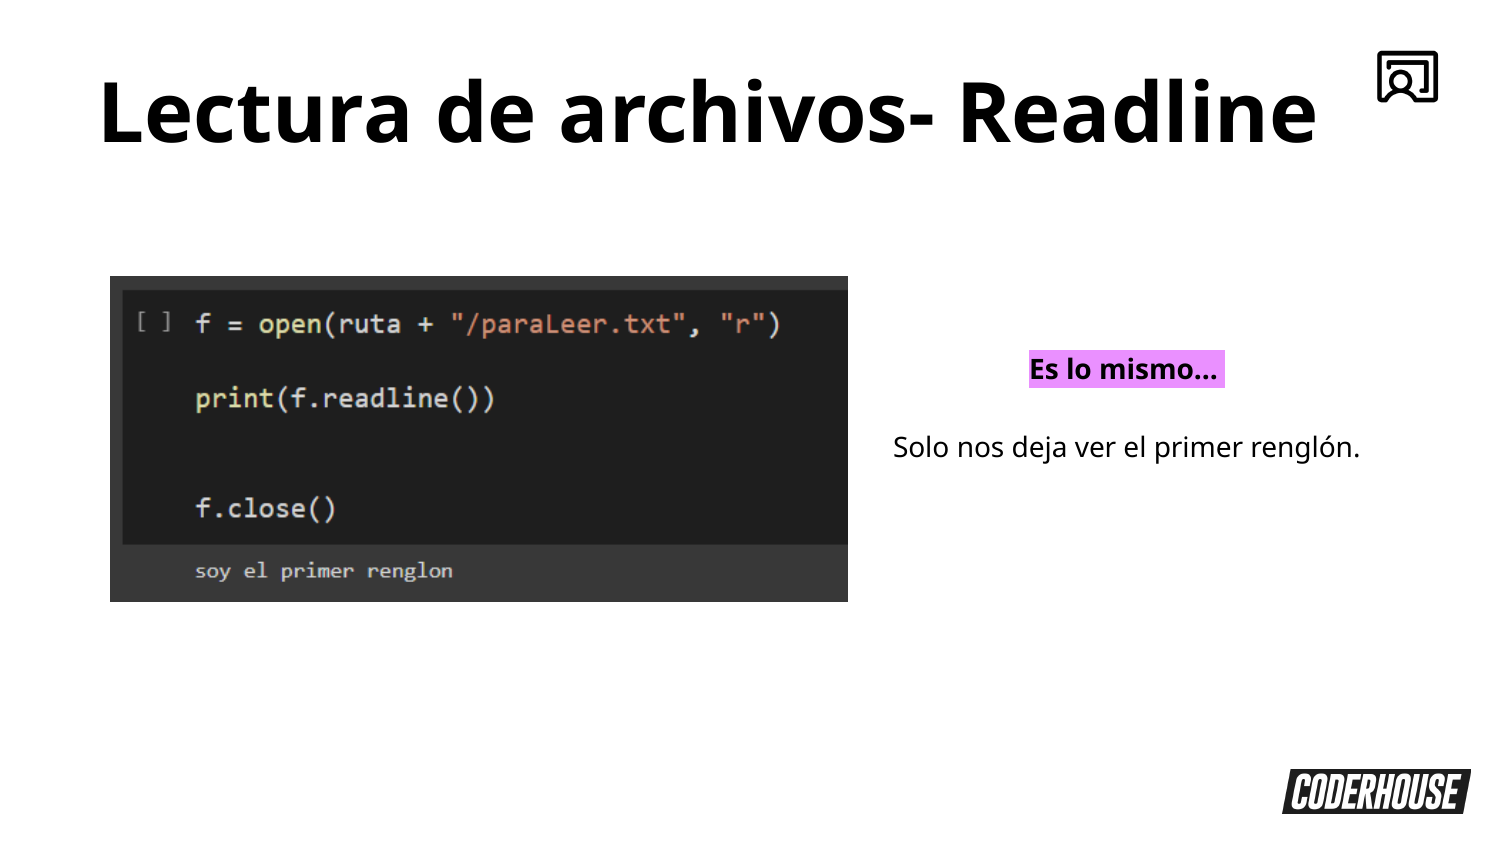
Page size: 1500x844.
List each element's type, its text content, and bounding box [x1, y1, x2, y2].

text_box Es lo mismo… Solo nos deja ver el primer renglón. [853, 331, 1407, 528]
picture [110, 276, 848, 602]
picture [1281, 769, 1471, 814]
text_box Lectura de archivos- Readline [82, 55, 1418, 175]
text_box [1347, 15, 1469, 138]
